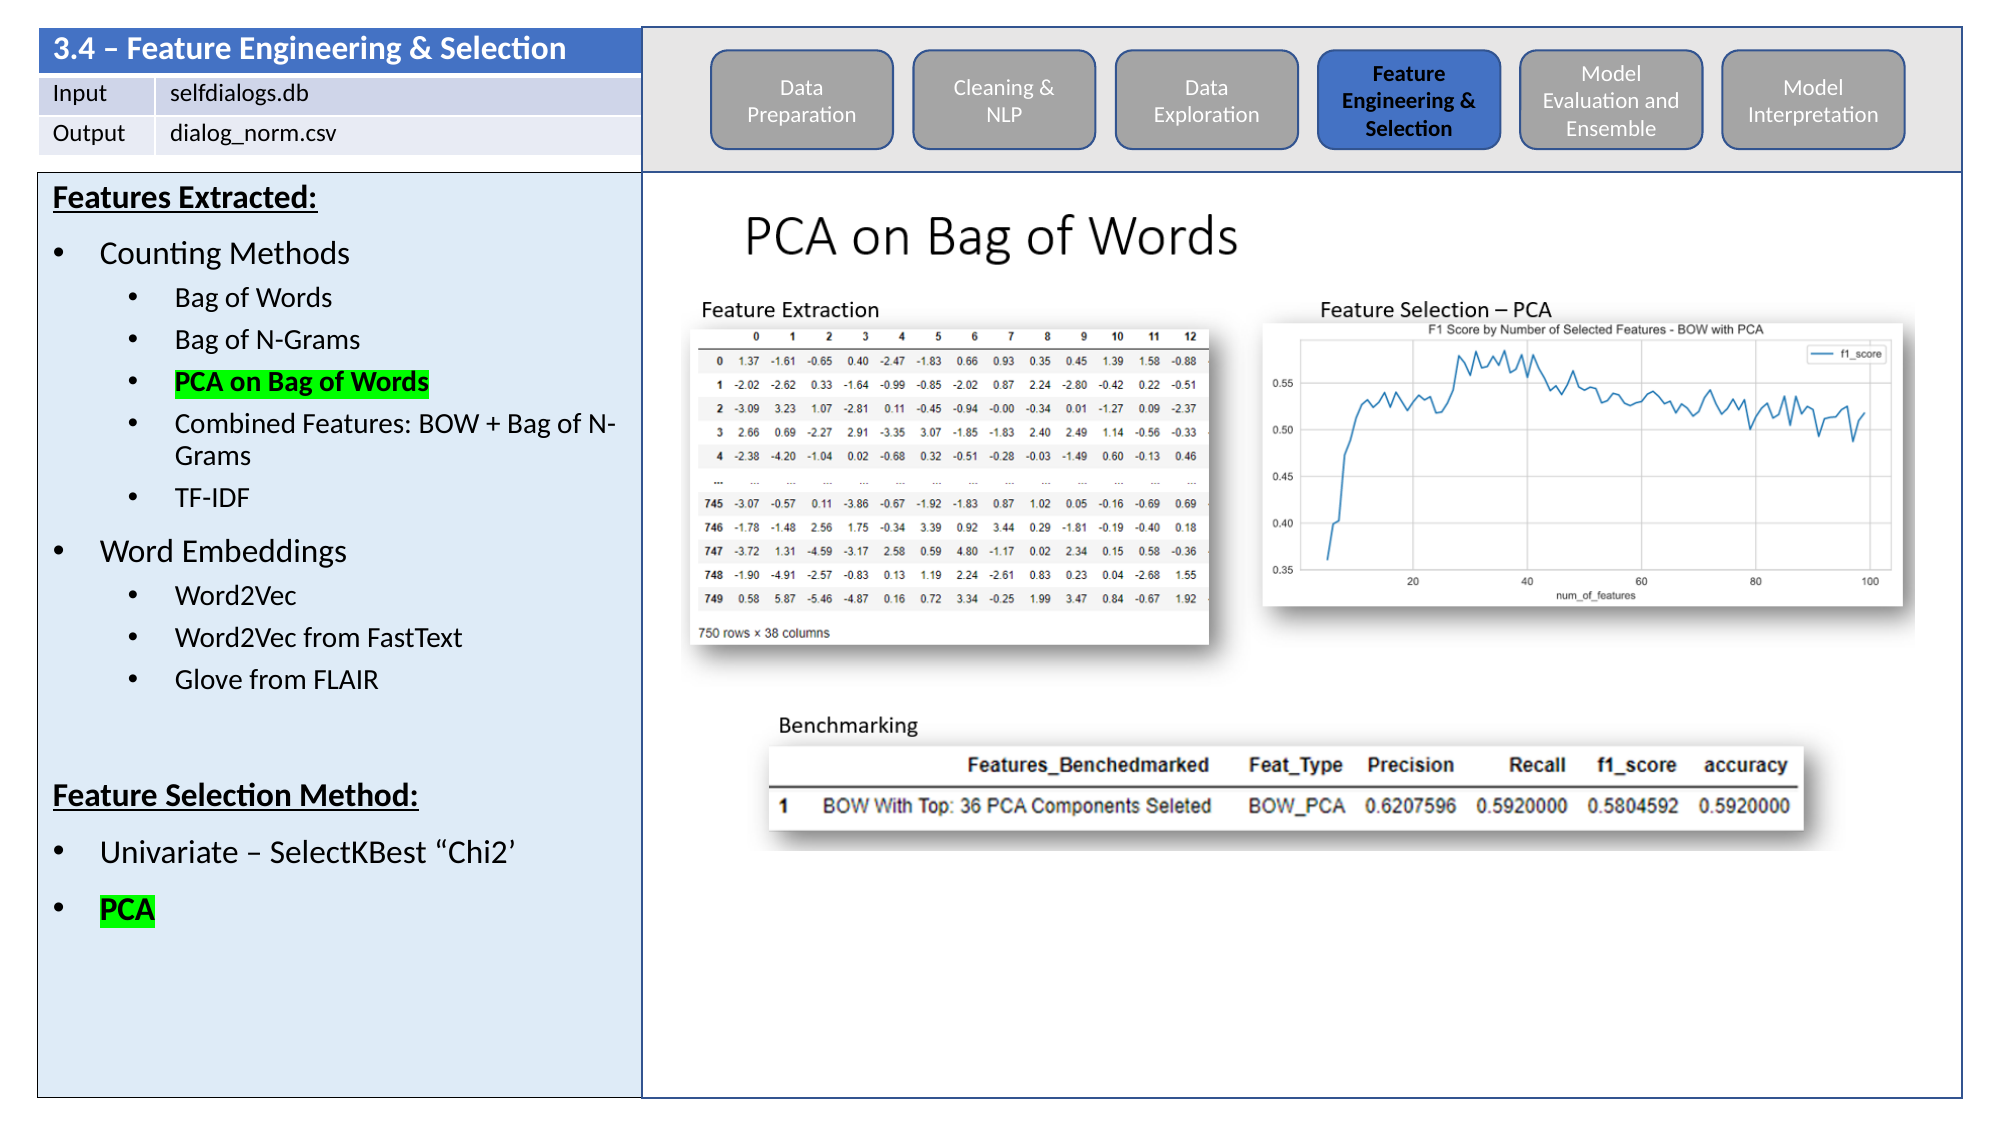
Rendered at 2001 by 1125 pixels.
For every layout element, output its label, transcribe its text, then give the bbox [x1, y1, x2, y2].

table_cell selfdialogs.db [156, 78, 641, 115]
table_cell Output [39, 117, 154, 155]
table_cell Input [39, 78, 154, 115]
table_cell dialog_norm.csv [156, 117, 641, 155]
text_box [641, 171, 1963, 1099]
list Features Extracted: Counting Methods Bag of Words Bag of N-Grams PCA on Bag of Words Combined Features: BOW + Bag of N-Grams TF-IDF Word Embeddings Word2Vec Word2Vec from FastText Glove from FLAIR Feature Selection Method: Univariate – SelectKBest “Chi2’ PCA [37, 172, 641, 1098]
picture [681, 205, 1915, 851]
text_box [642, 27, 1963, 173]
table_header 3.4 – Feature Engineering & Selection [39, 28, 641, 73]
